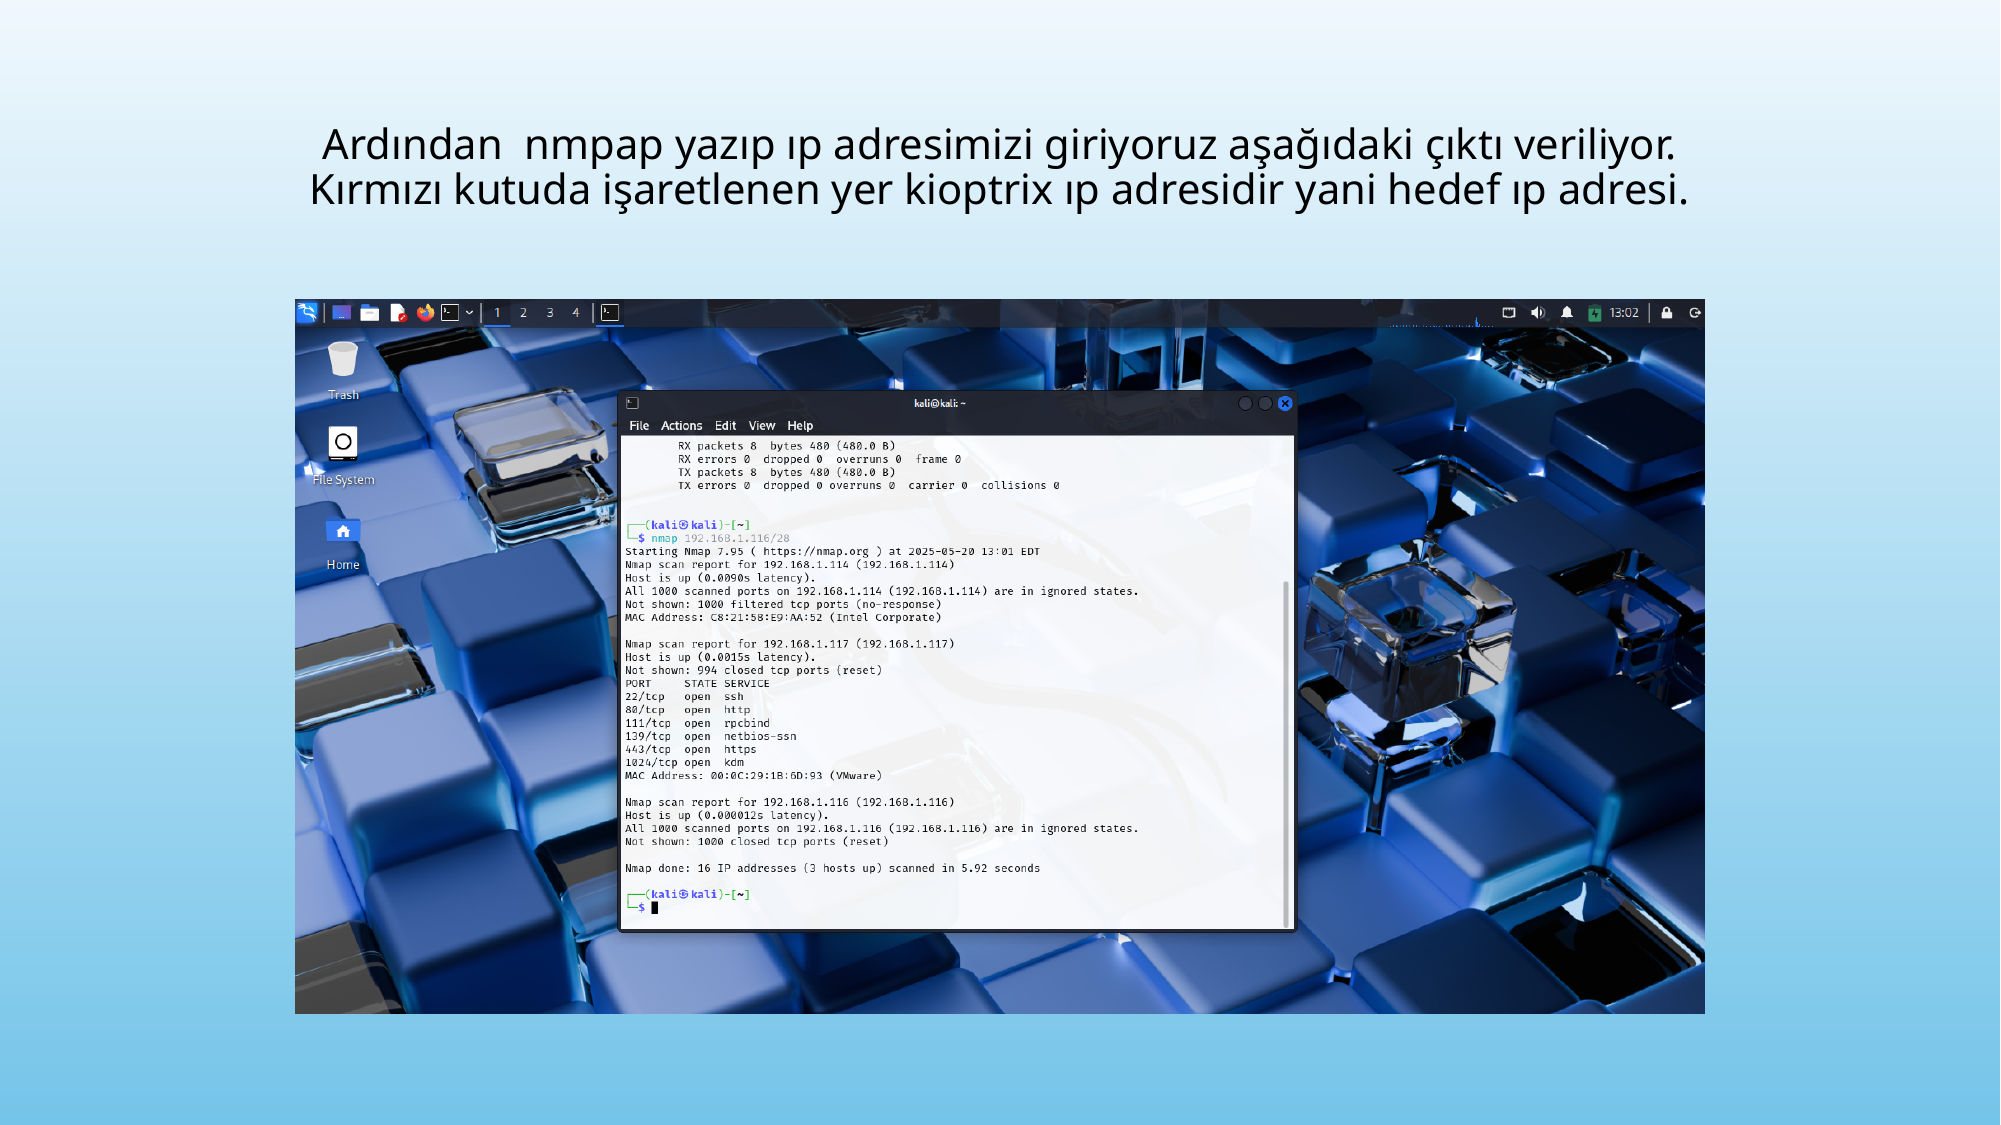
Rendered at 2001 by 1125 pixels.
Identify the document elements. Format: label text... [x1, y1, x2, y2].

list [295, 298, 1705, 1014]
title Ardından nmpap yazıp ıp adresimizi giriyoruz aşağıdaki çıktı veriliyor. Kırmızı kutuda işaretlenen yer kioptrix ıp adresidir yani hedef ıp adresi. [137, 59, 1863, 278]
